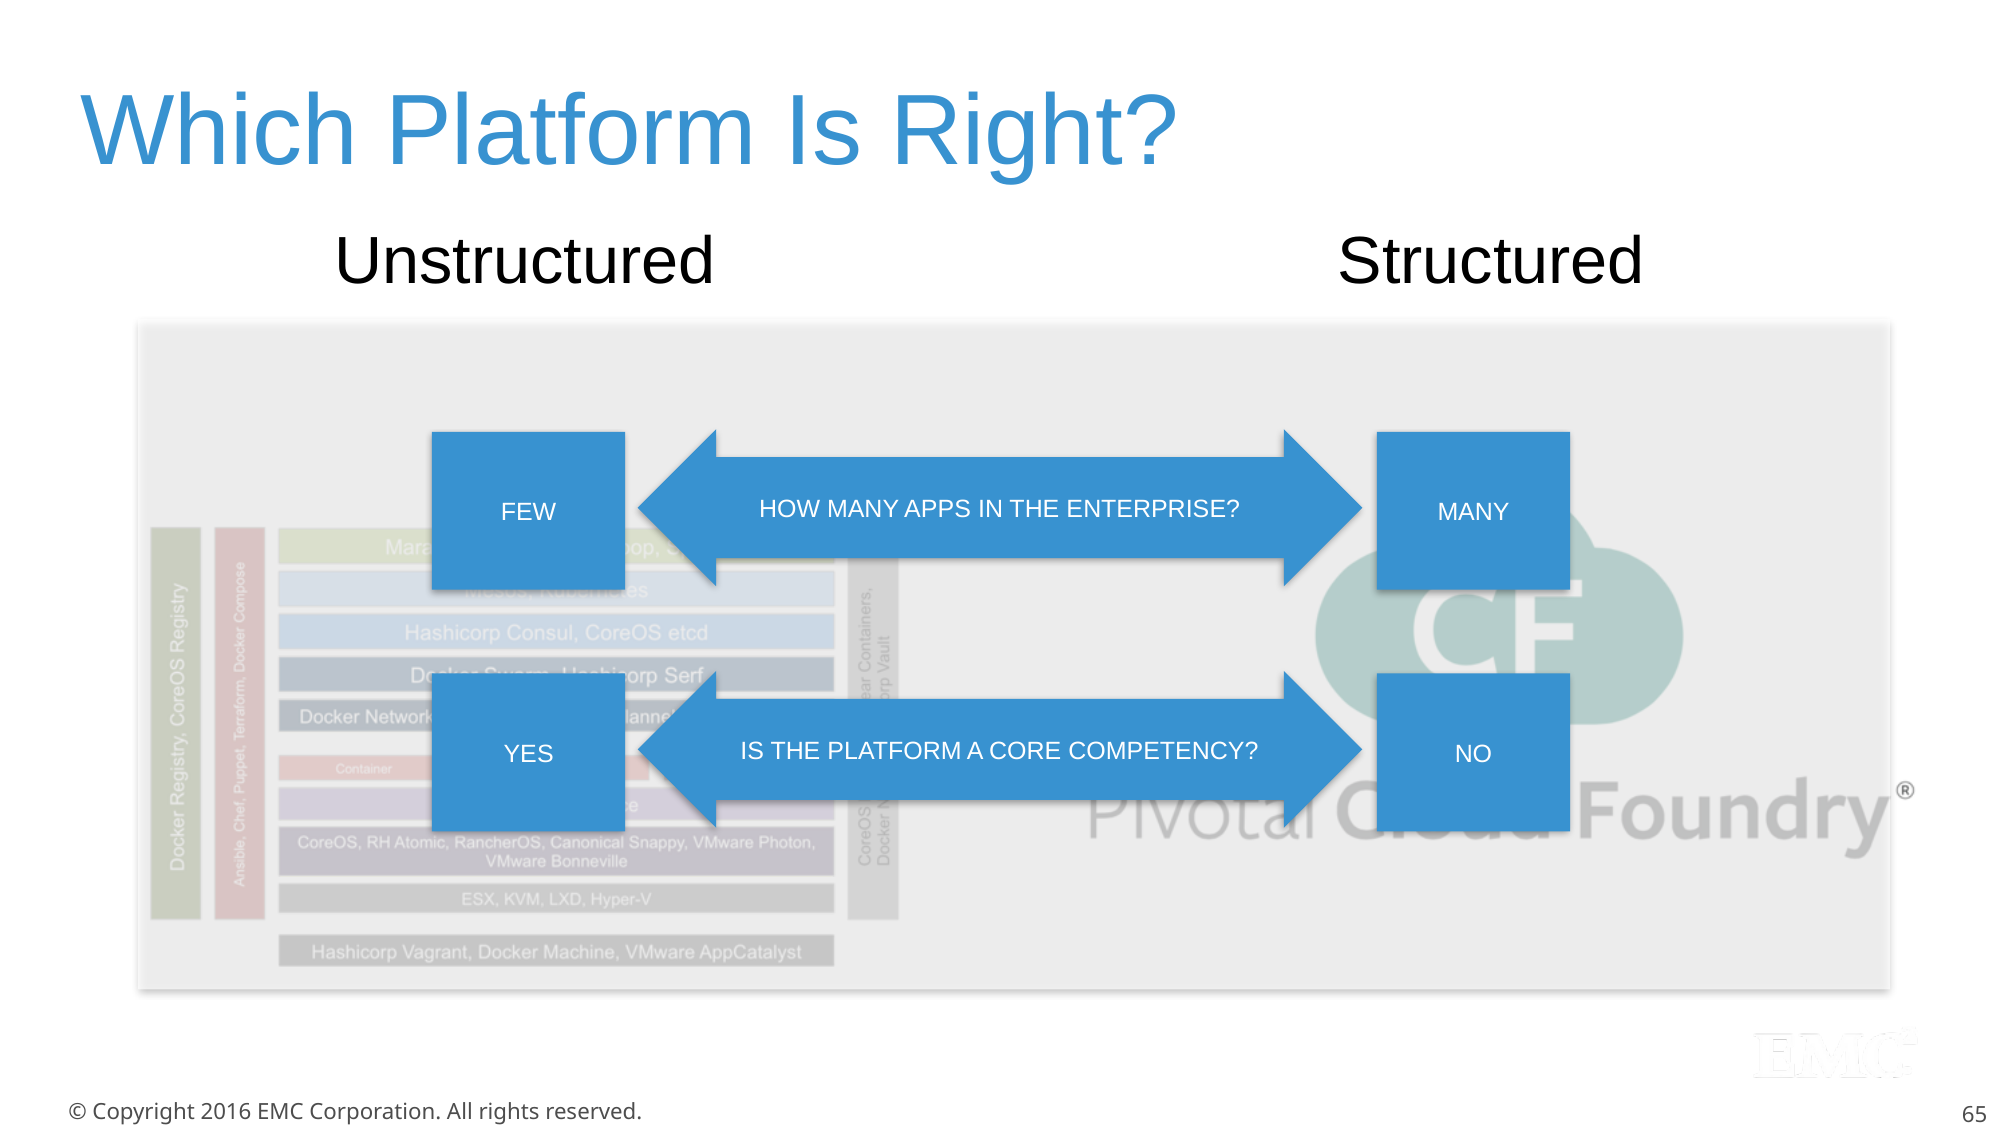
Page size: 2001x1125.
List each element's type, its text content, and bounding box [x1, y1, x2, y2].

text_box [137, 318, 1891, 990]
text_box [431, 670, 1571, 832]
picture [1752, 1026, 1920, 1079]
list Structured [1050, 216, 1934, 967]
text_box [431, 428, 1571, 590]
title Which Platform Is Right? [80, 33, 1920, 185]
picture [148, 526, 900, 968]
list Unstructured [83, 216, 967, 967]
picture [1071, 457, 1925, 882]
